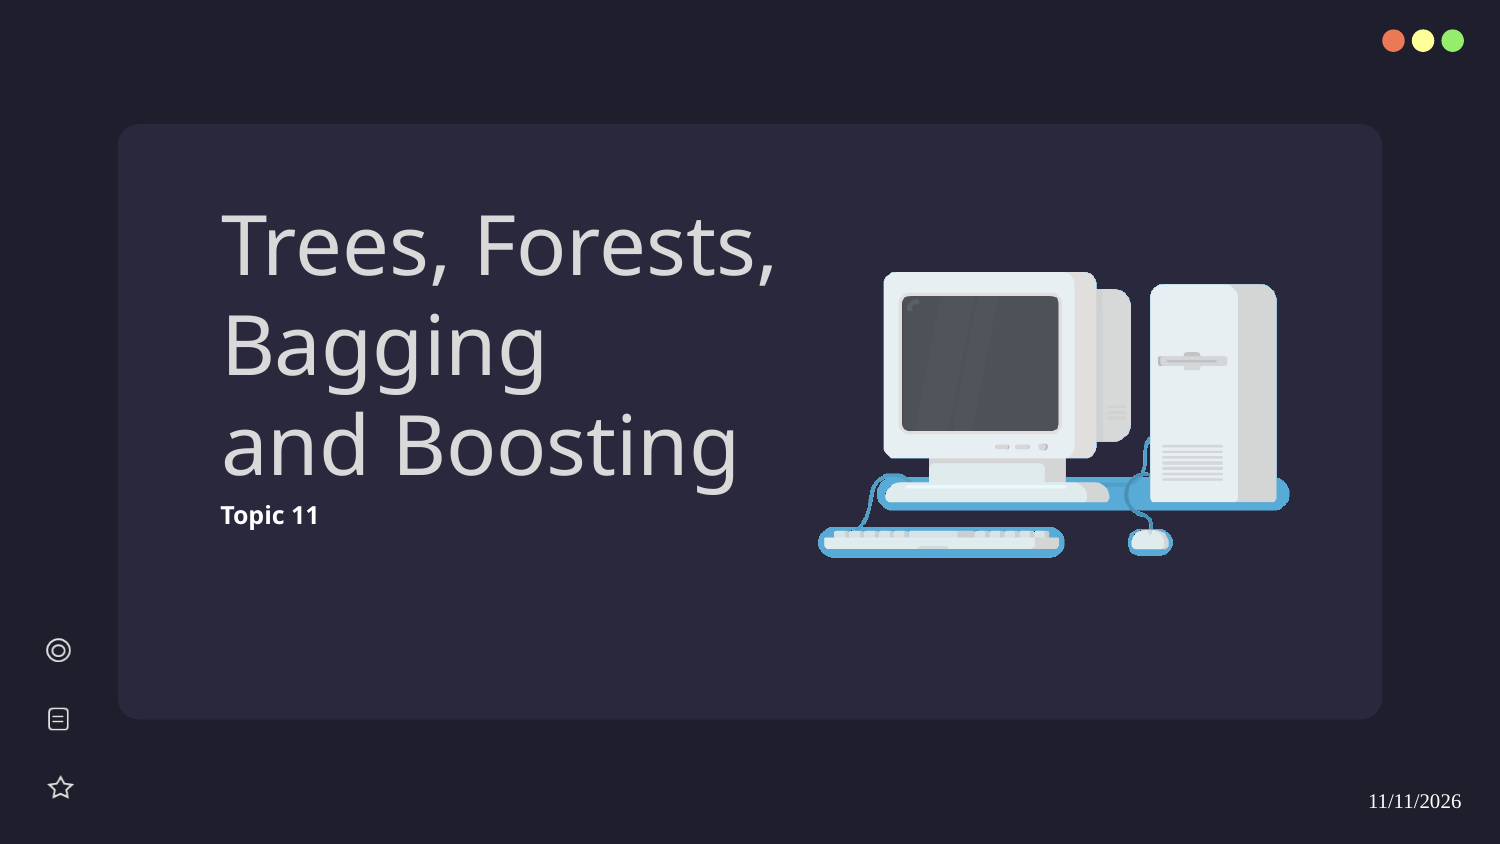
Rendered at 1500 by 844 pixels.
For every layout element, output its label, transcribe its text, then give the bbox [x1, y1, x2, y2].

picture [702, 151, 1405, 679]
text_box Trees, Forests, Bagging and Boosting [206, 184, 702, 500]
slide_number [1139, 778, 1477, 824]
text_box [1441, 29, 1464, 52]
text_box [1411, 29, 1435, 52]
text_box Topic 11 [205, 488, 381, 541]
picture [45, 638, 75, 801]
text_box [1382, 29, 1405, 52]
text_box [116, 122, 1384, 721]
